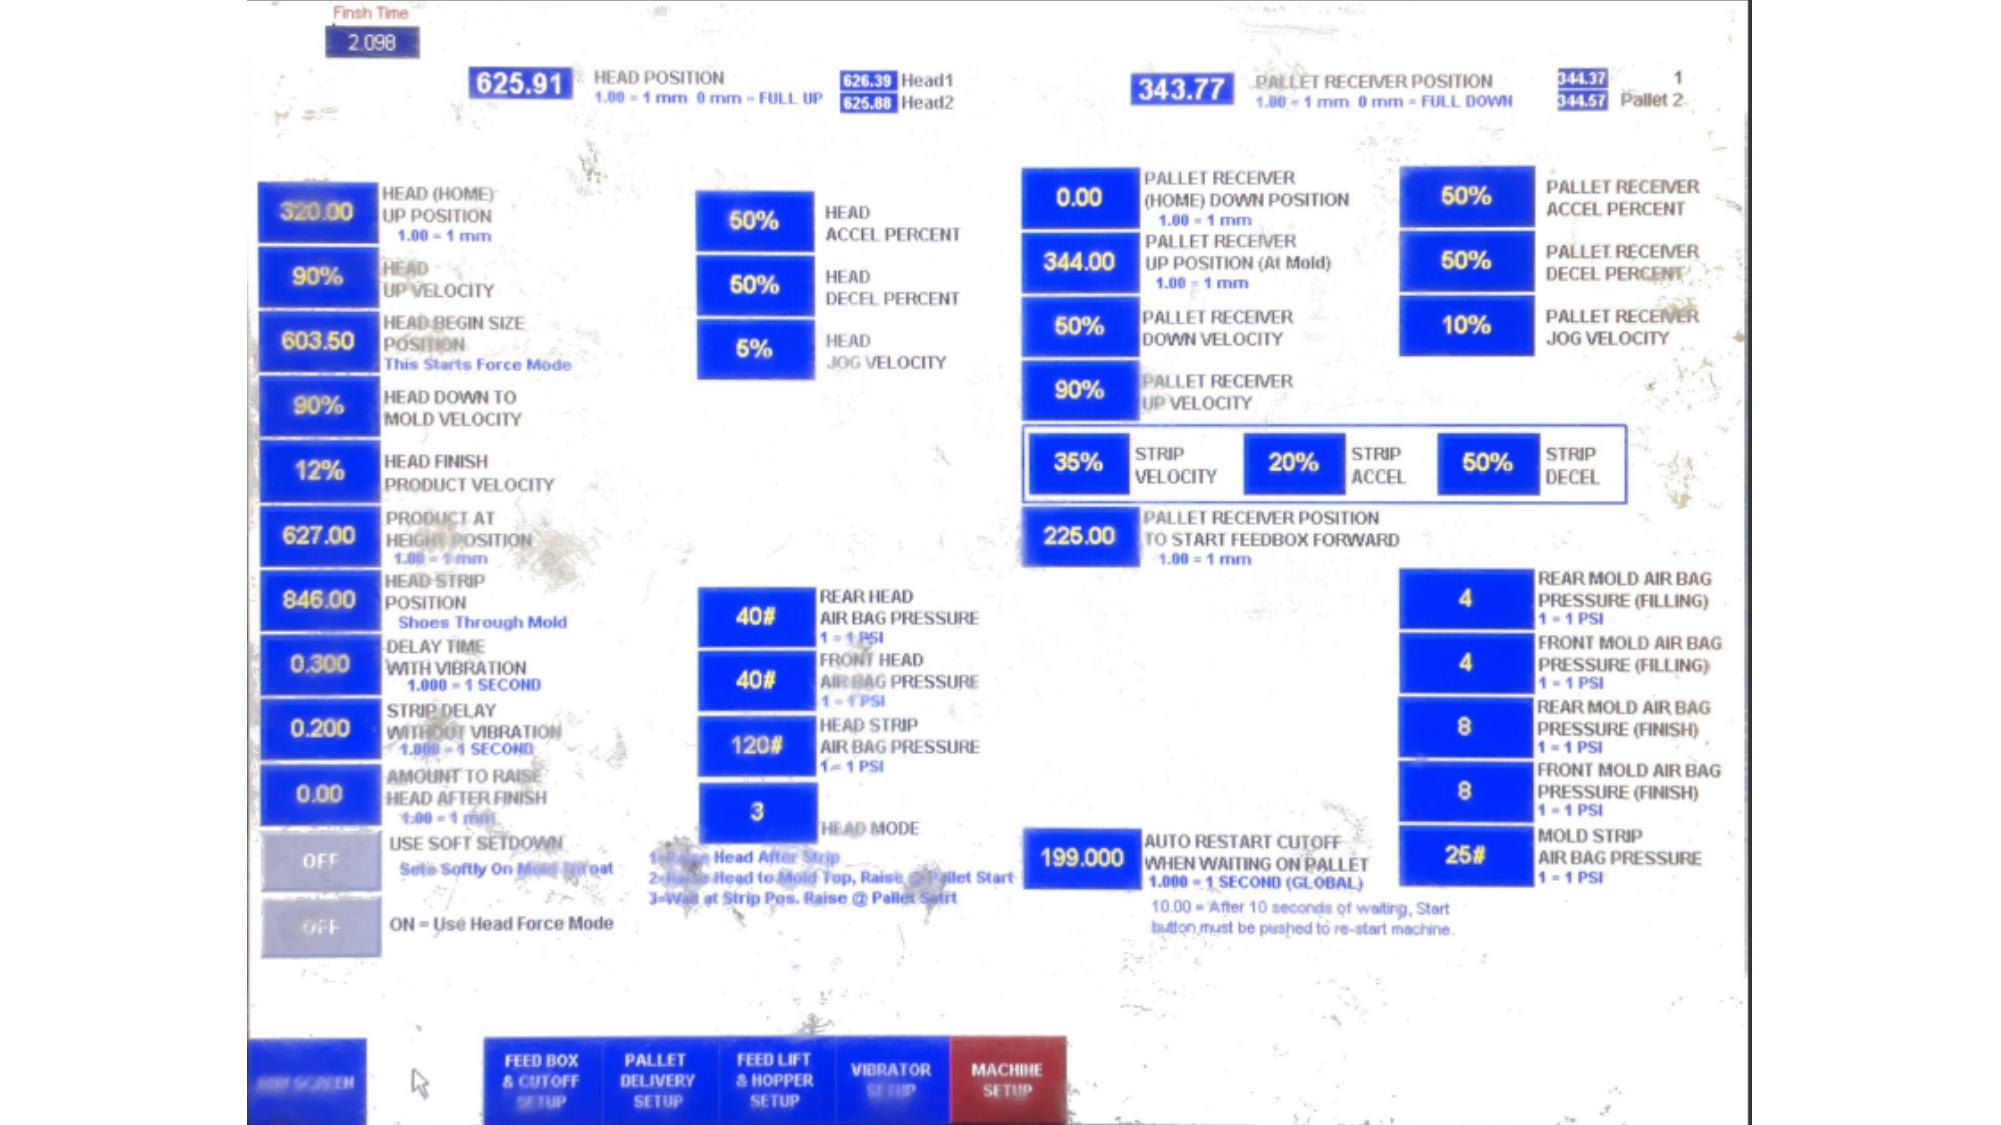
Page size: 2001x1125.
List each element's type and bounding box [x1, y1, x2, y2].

picture [246, 0, 1753, 1125]
